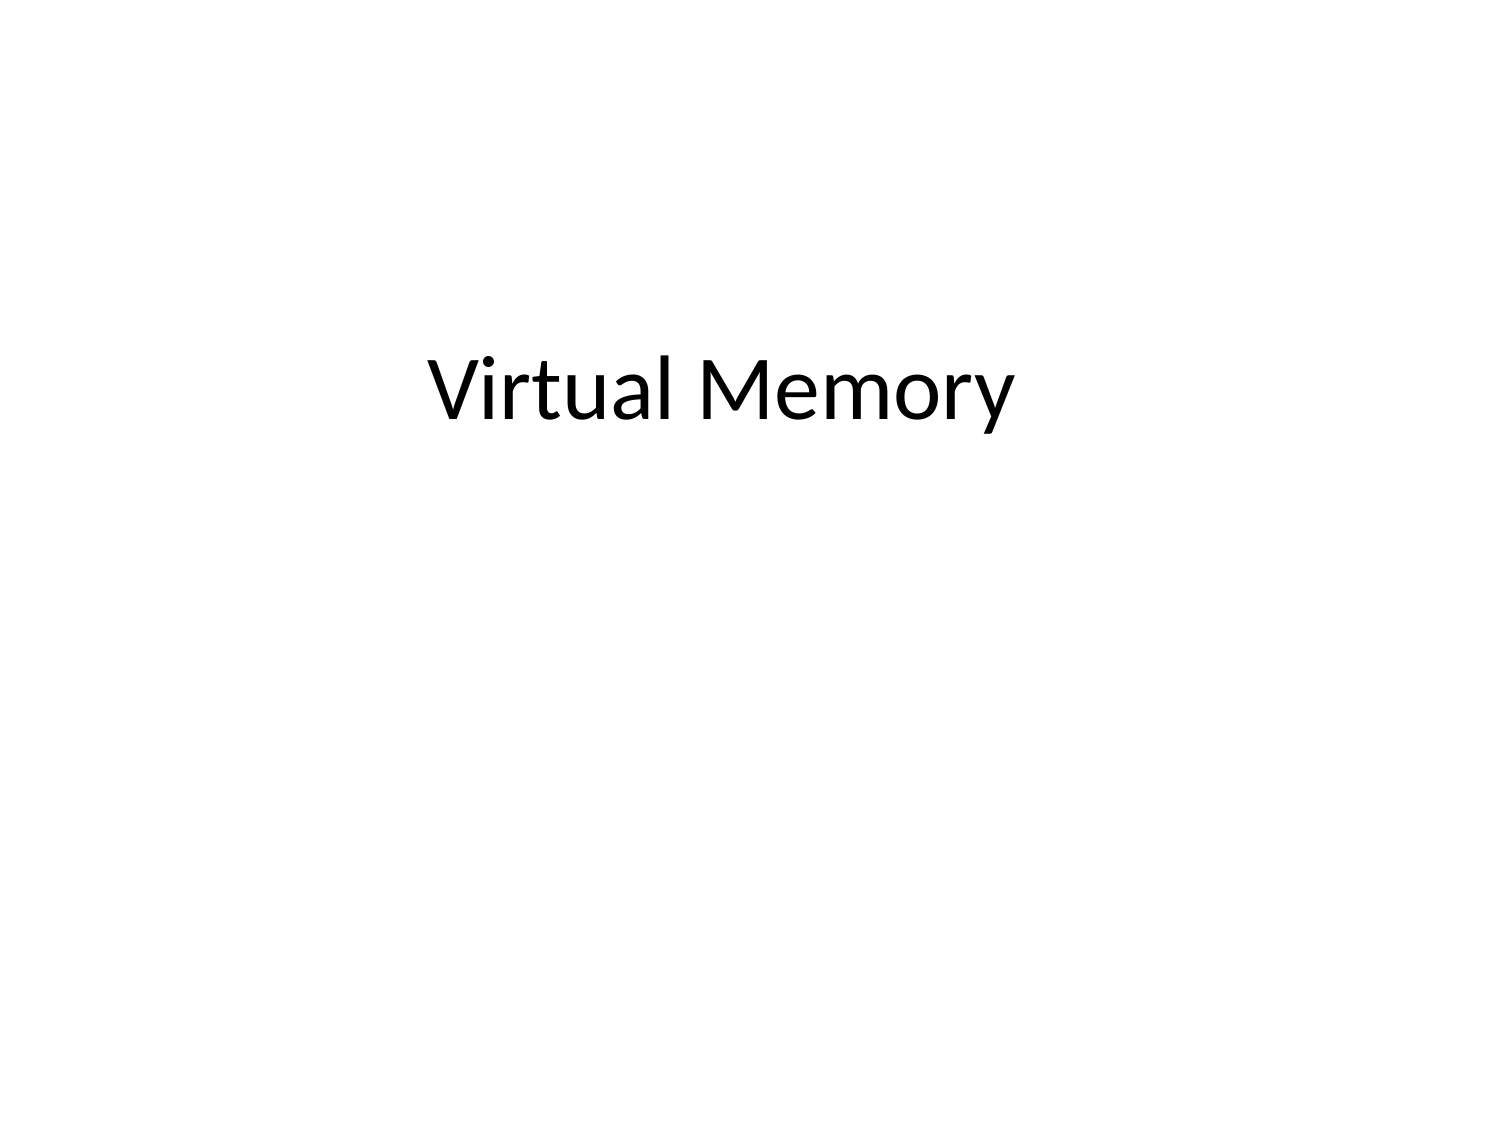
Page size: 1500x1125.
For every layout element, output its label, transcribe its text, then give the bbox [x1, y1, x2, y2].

text_box Virtual Memory [168, 149, 1276, 616]
